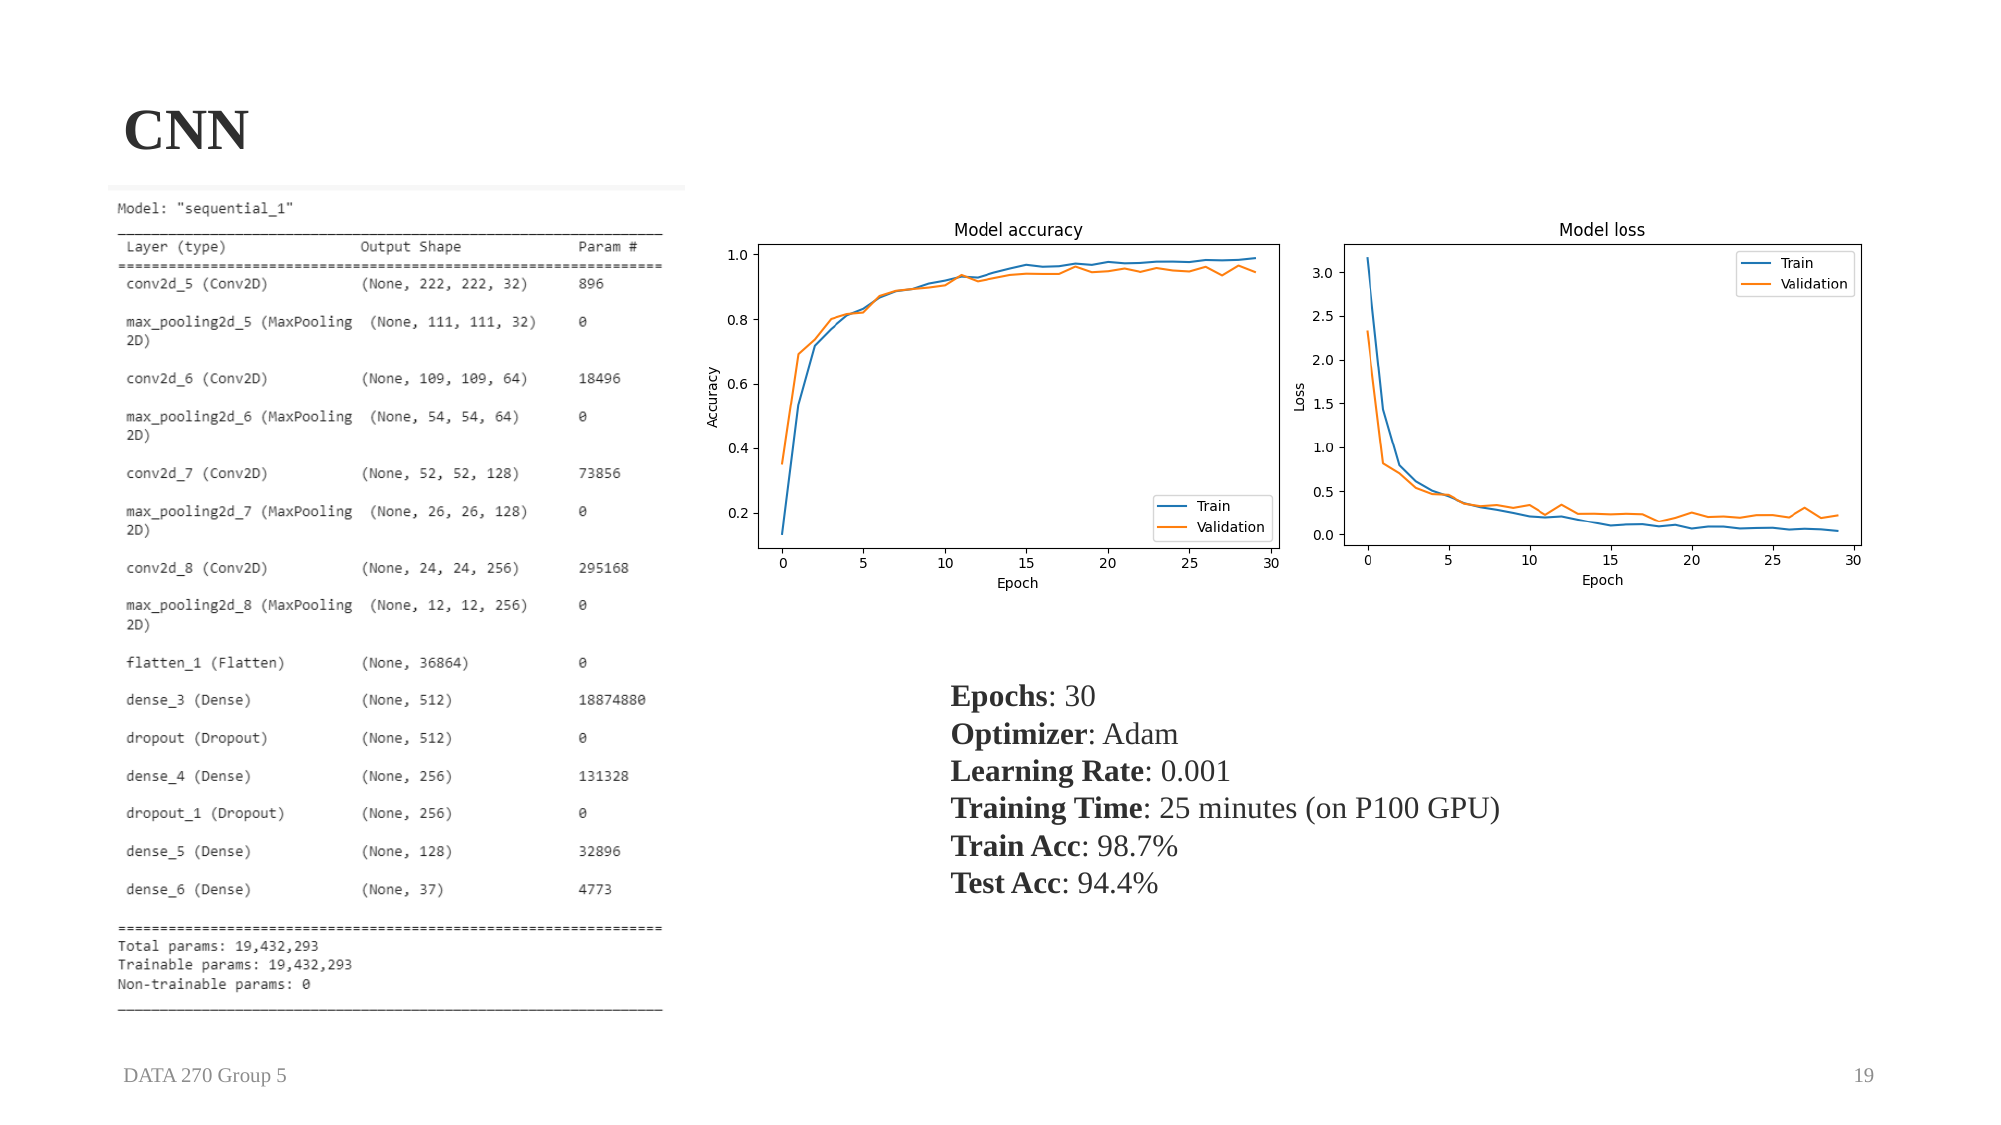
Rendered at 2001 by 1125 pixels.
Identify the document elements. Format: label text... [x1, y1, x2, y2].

slide_number ‹#› [1274, 1051, 1890, 1097]
picture [108, 185, 1878, 1013]
title CNN [108, 21, 1890, 169]
text_box Epochs: 30 Optimizer: Adam Learning Rate: 0.001 Training Time: 25 minutes (on P100 GPU) Train Acc: 98.7% Test Acc: 94.4% [935, 667, 1737, 908]
footer DATA 270 Group 5 [108, 1051, 724, 1097]
